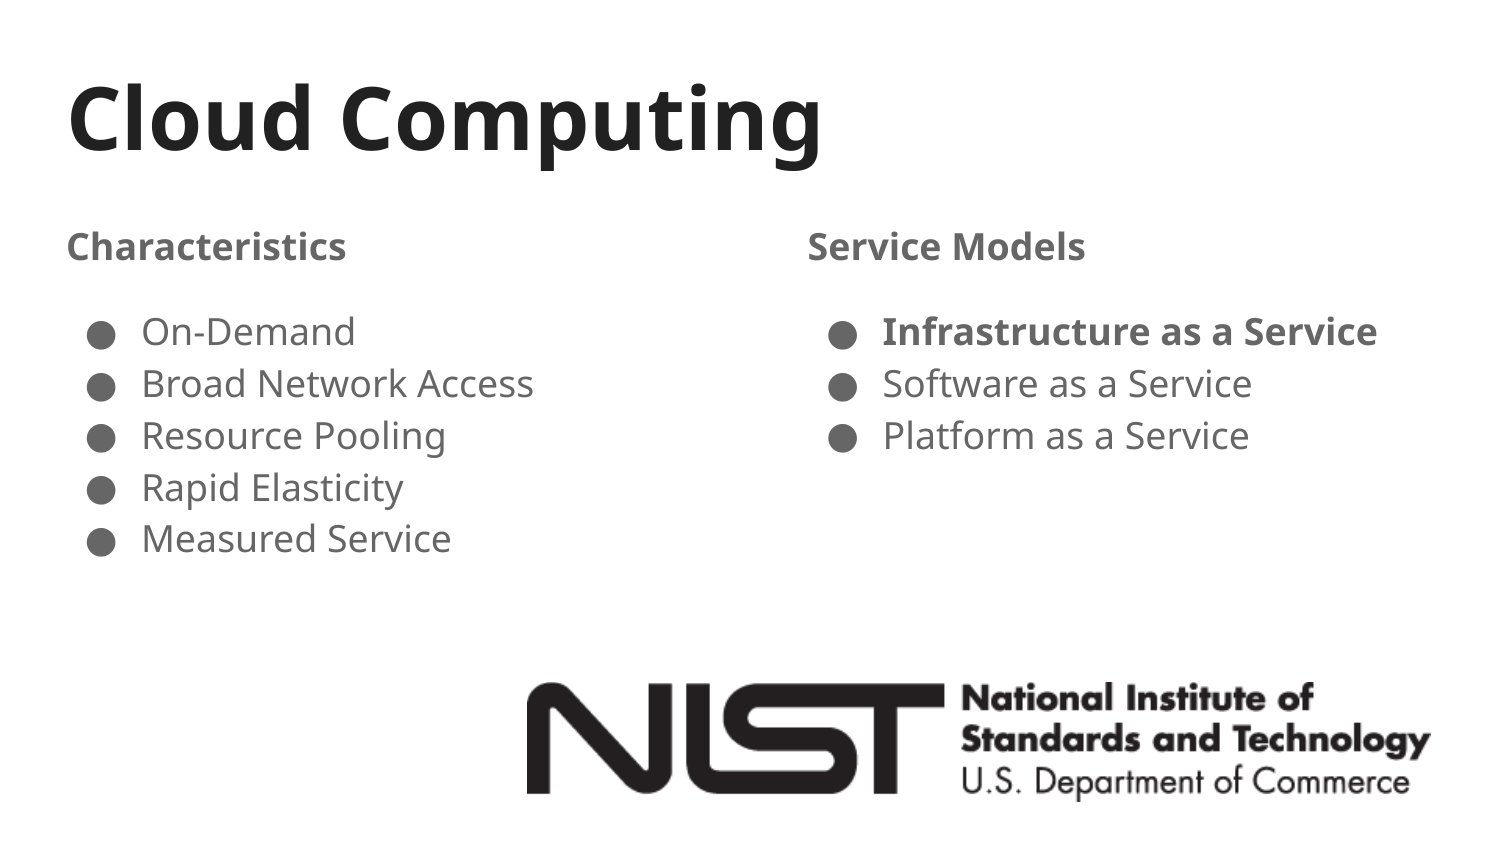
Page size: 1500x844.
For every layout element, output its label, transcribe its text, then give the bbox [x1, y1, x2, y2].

list Characteristics On-Demand Broad Network Access Resource Pooling Rapid Elasticity Measured Service [51, 201, 708, 750]
list Service Models Infrastructure as a Service Software as a Service Platform as a Service [792, 201, 1449, 750]
title Cloud Computing [51, 48, 1449, 180]
picture [527, 682, 1431, 802]
